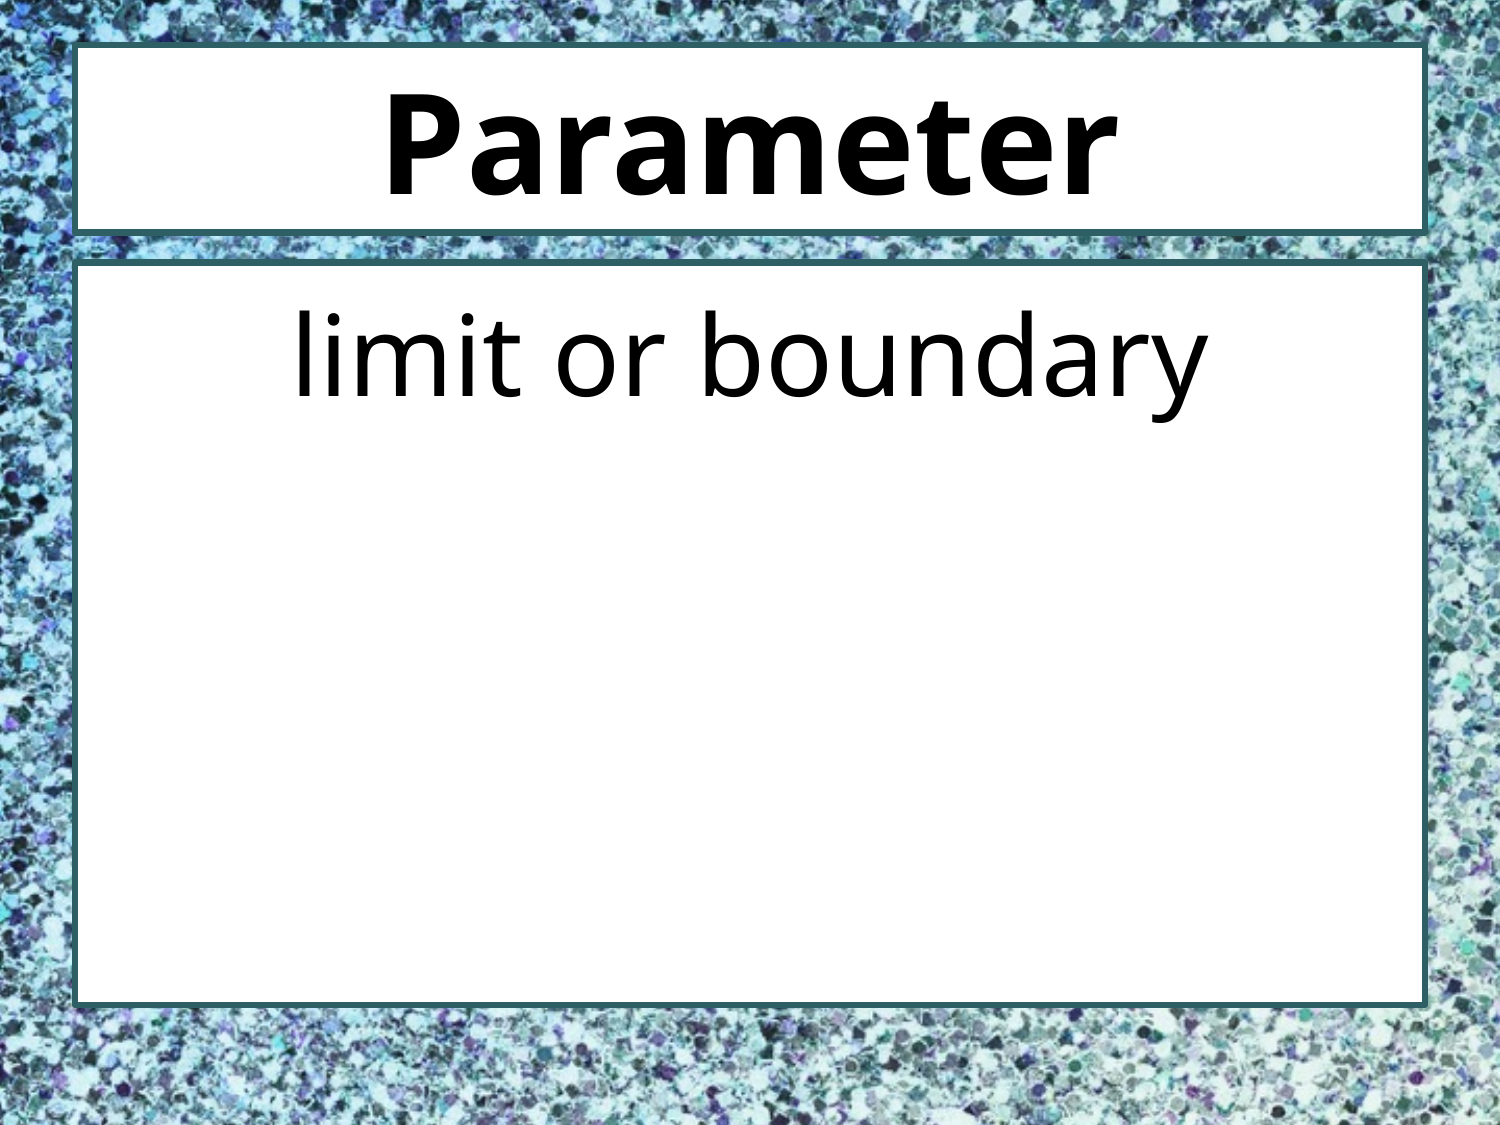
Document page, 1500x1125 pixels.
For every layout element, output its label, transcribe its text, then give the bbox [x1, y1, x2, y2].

list limit or boundary [72, 259, 1428, 1008]
picture [0, 0, 1500, 1125]
title Parameter [72, 42, 1428, 236]
